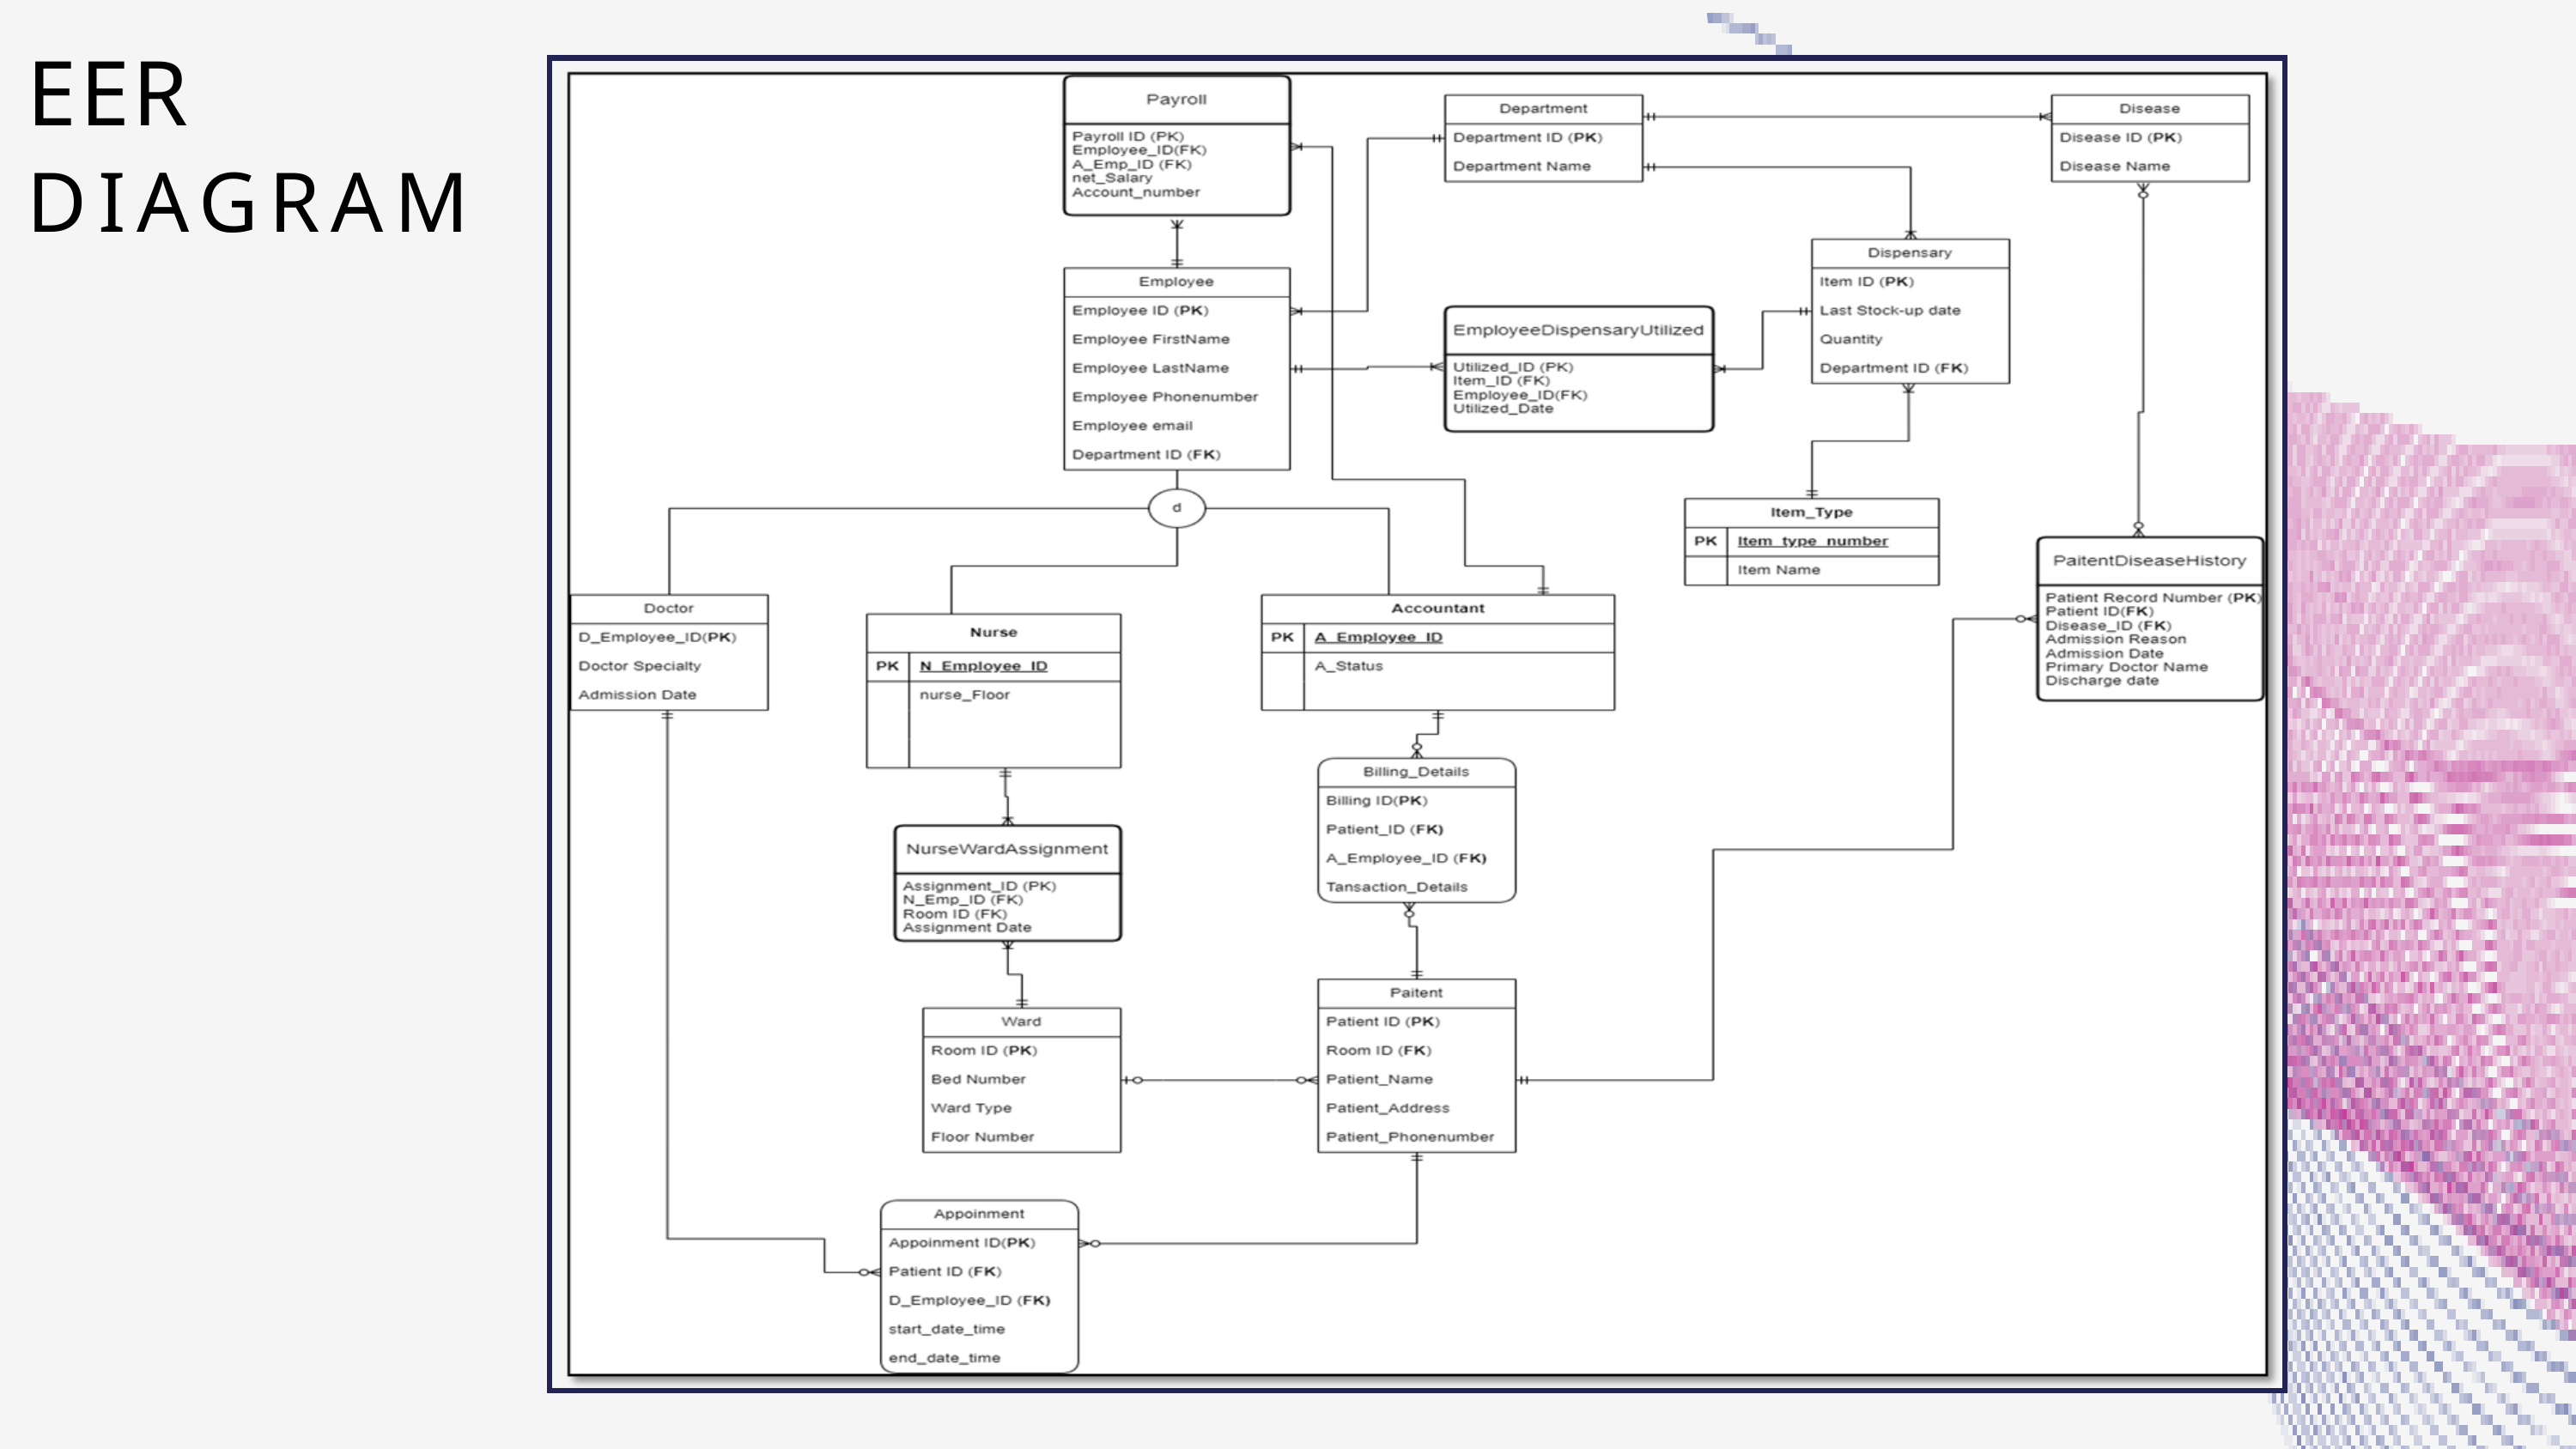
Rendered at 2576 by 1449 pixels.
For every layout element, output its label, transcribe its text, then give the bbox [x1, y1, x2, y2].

text_box DIAGRAM [27, 158, 544, 249]
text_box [549, 58, 2286, 1391]
text_box EER [27, 45, 653, 144]
text_box [1705, 0, 2576, 1449]
